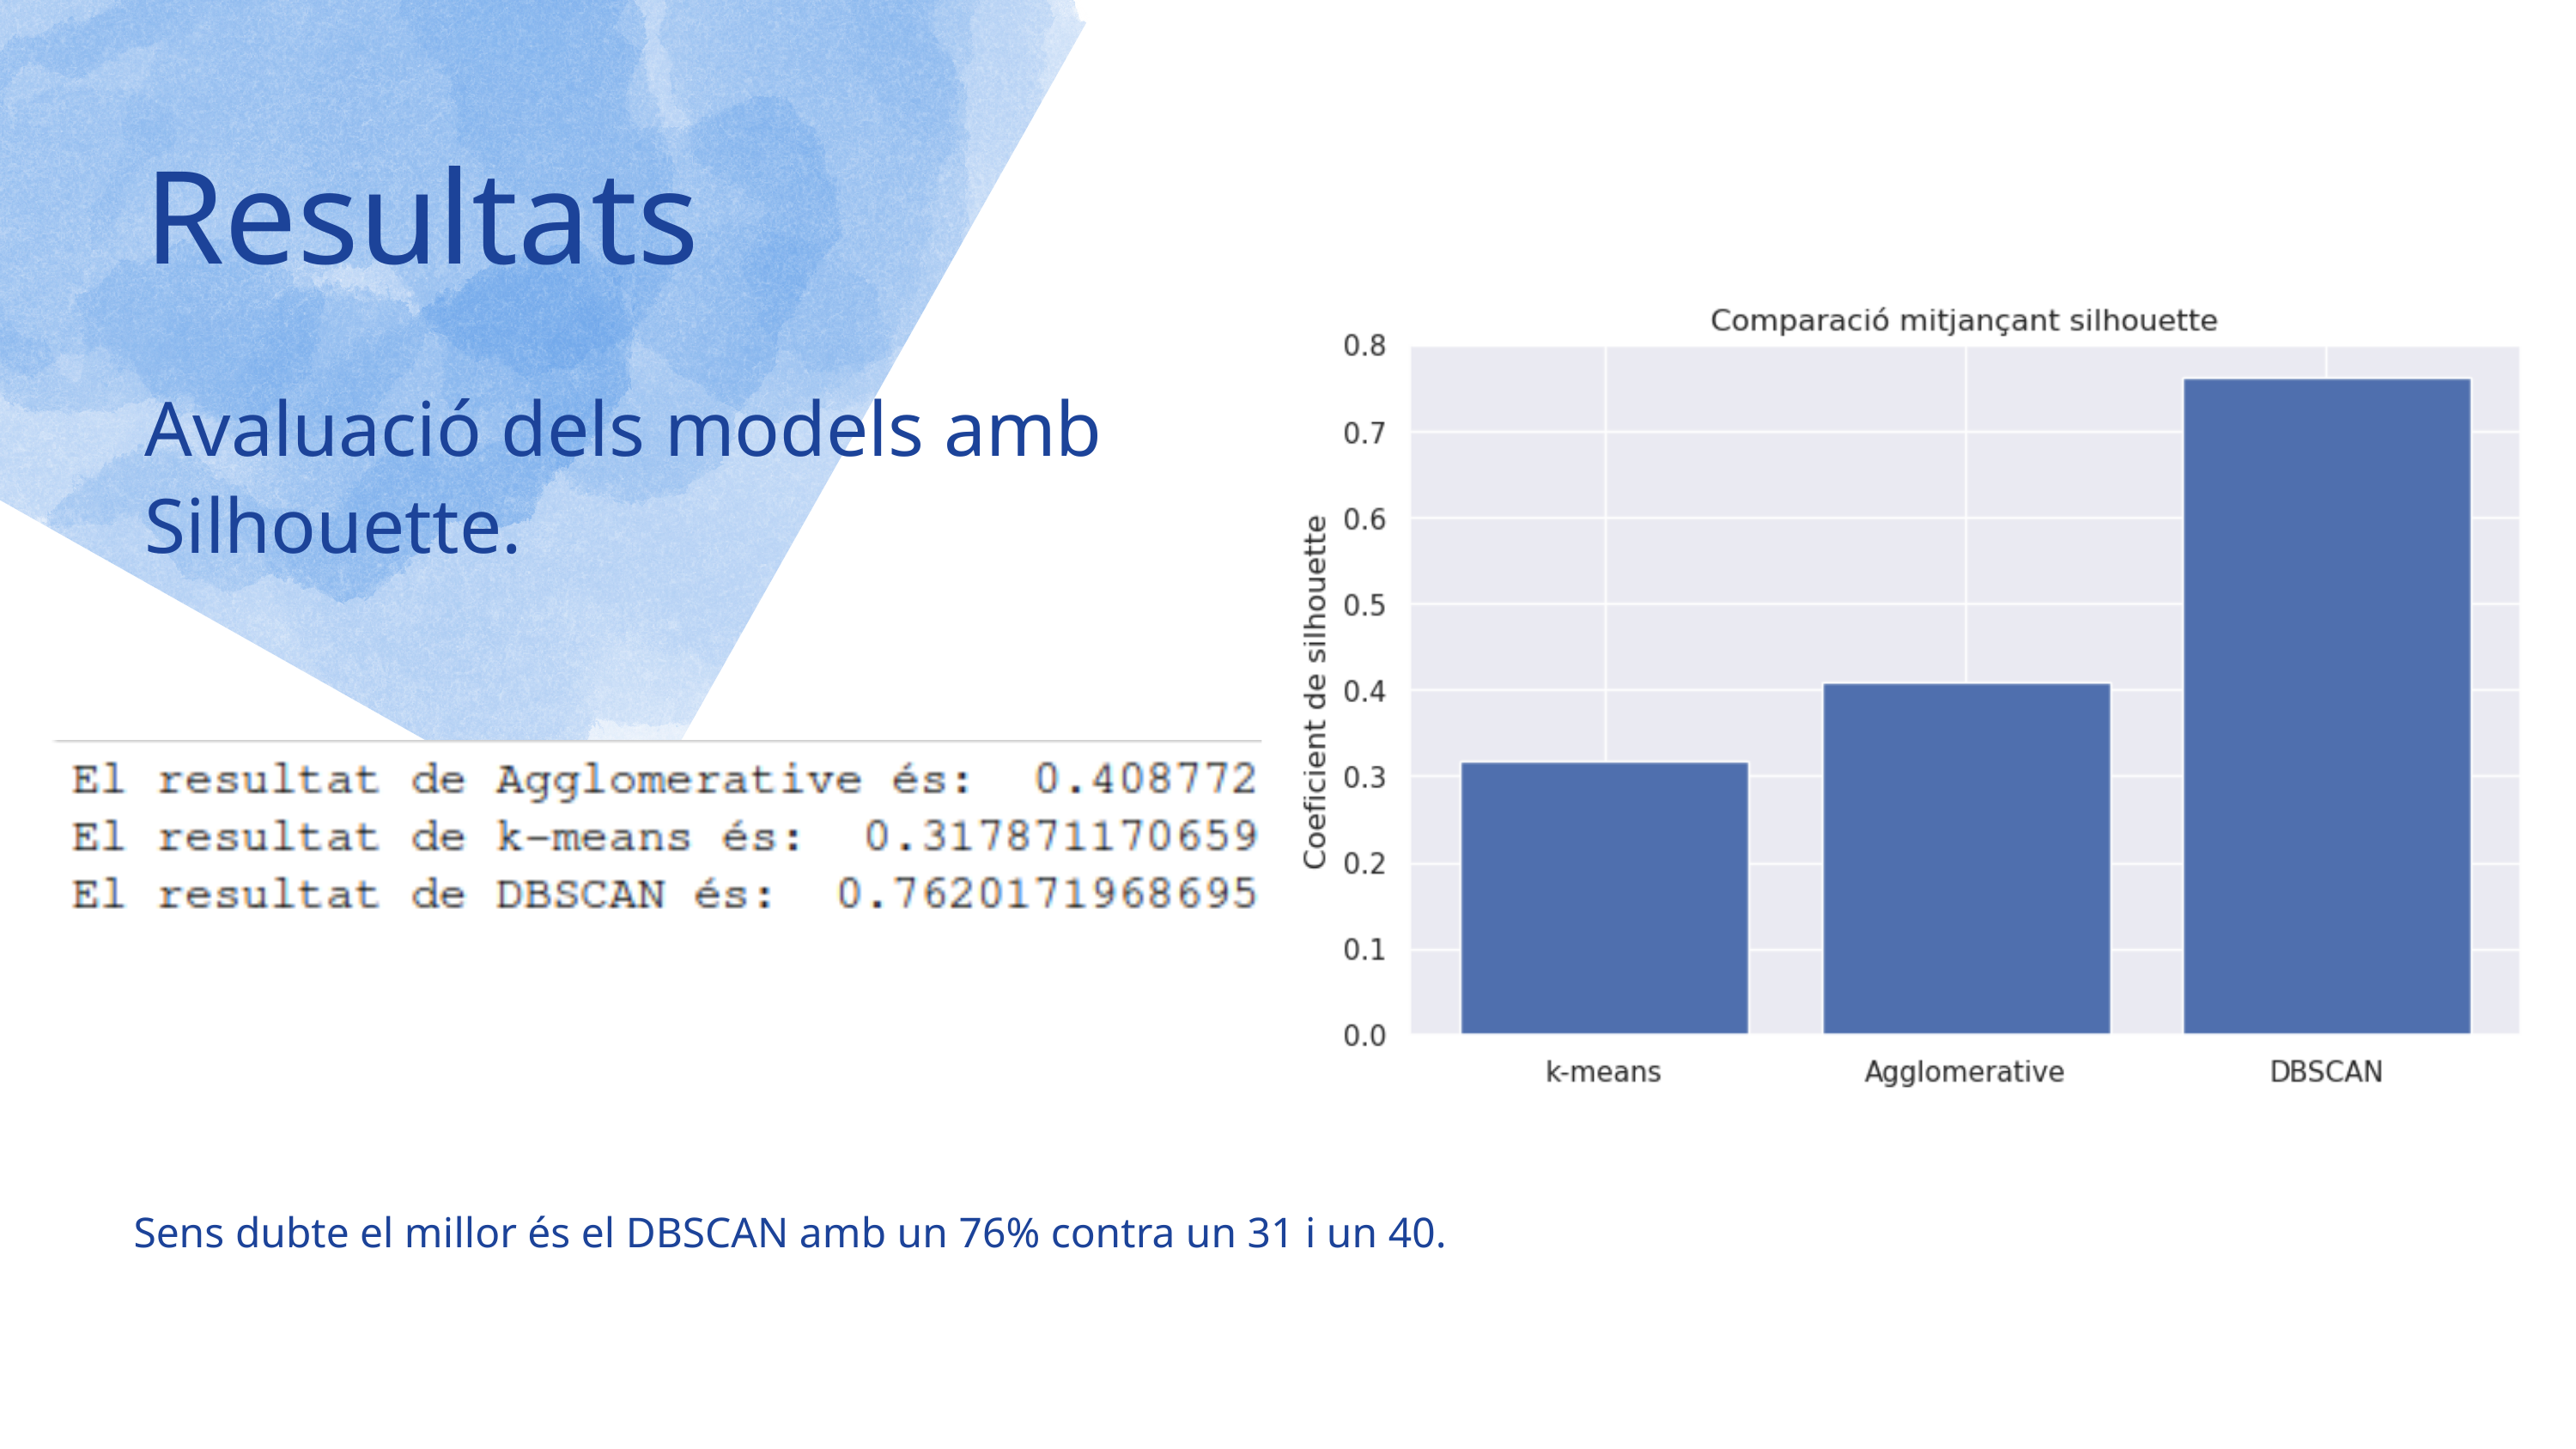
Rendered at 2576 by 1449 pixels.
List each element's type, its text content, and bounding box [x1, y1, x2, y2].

text_box Avaluació dels models amb Silhouette. [144, 373, 1321, 569]
text_box [1287, 299, 2534, 1089]
text_box [0, 740, 1262, 960]
text_box [0, 0, 1100, 740]
text_box Resultats [144, 135, 1220, 290]
text_box Sens dubte el millor és el DBSCAN amb un 76% contra un 31 i un 40. [94, 1206, 1488, 1257]
